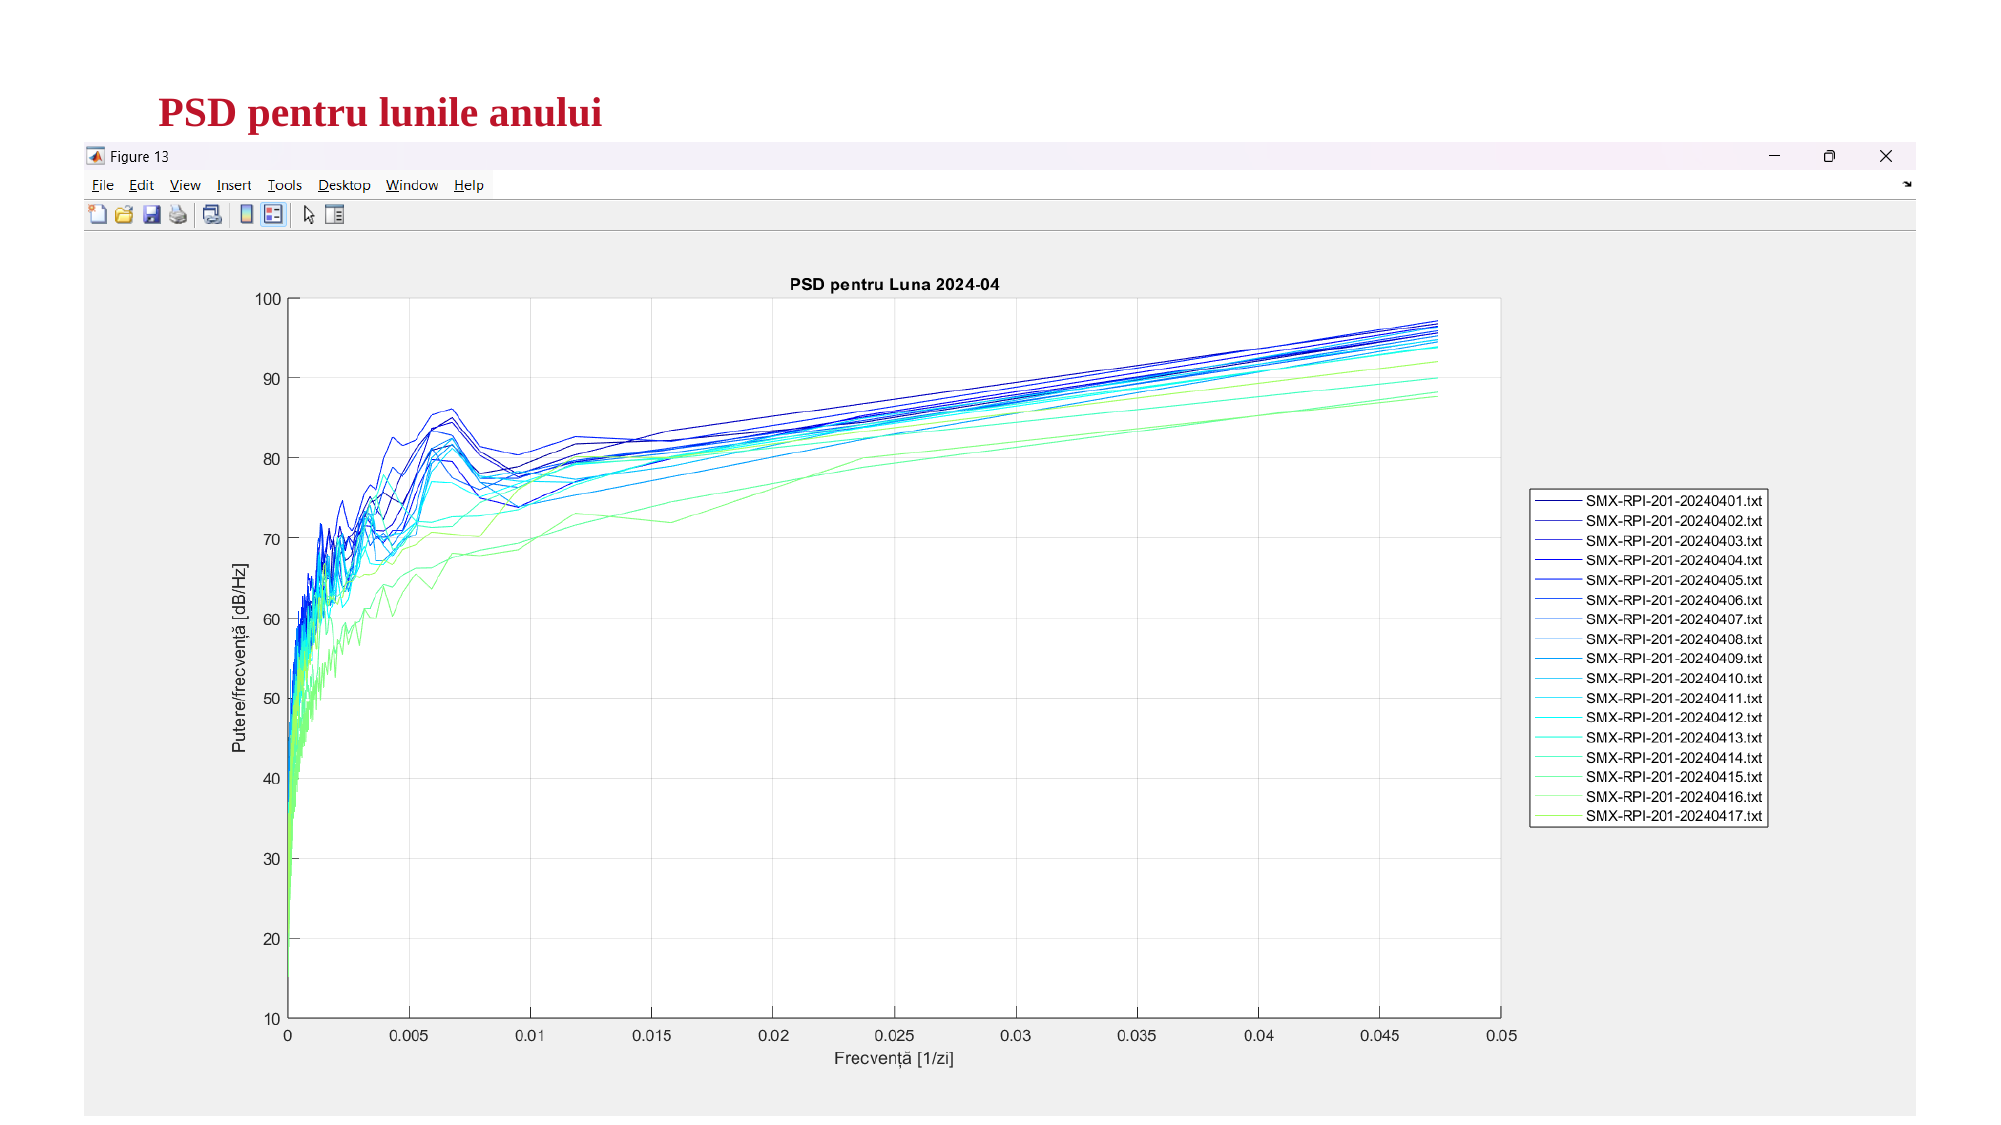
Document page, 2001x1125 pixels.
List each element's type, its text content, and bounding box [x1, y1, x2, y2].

picture [84, 142, 1916, 1116]
text_box PSD pentru lunile anului [143, 62, 1703, 142]
